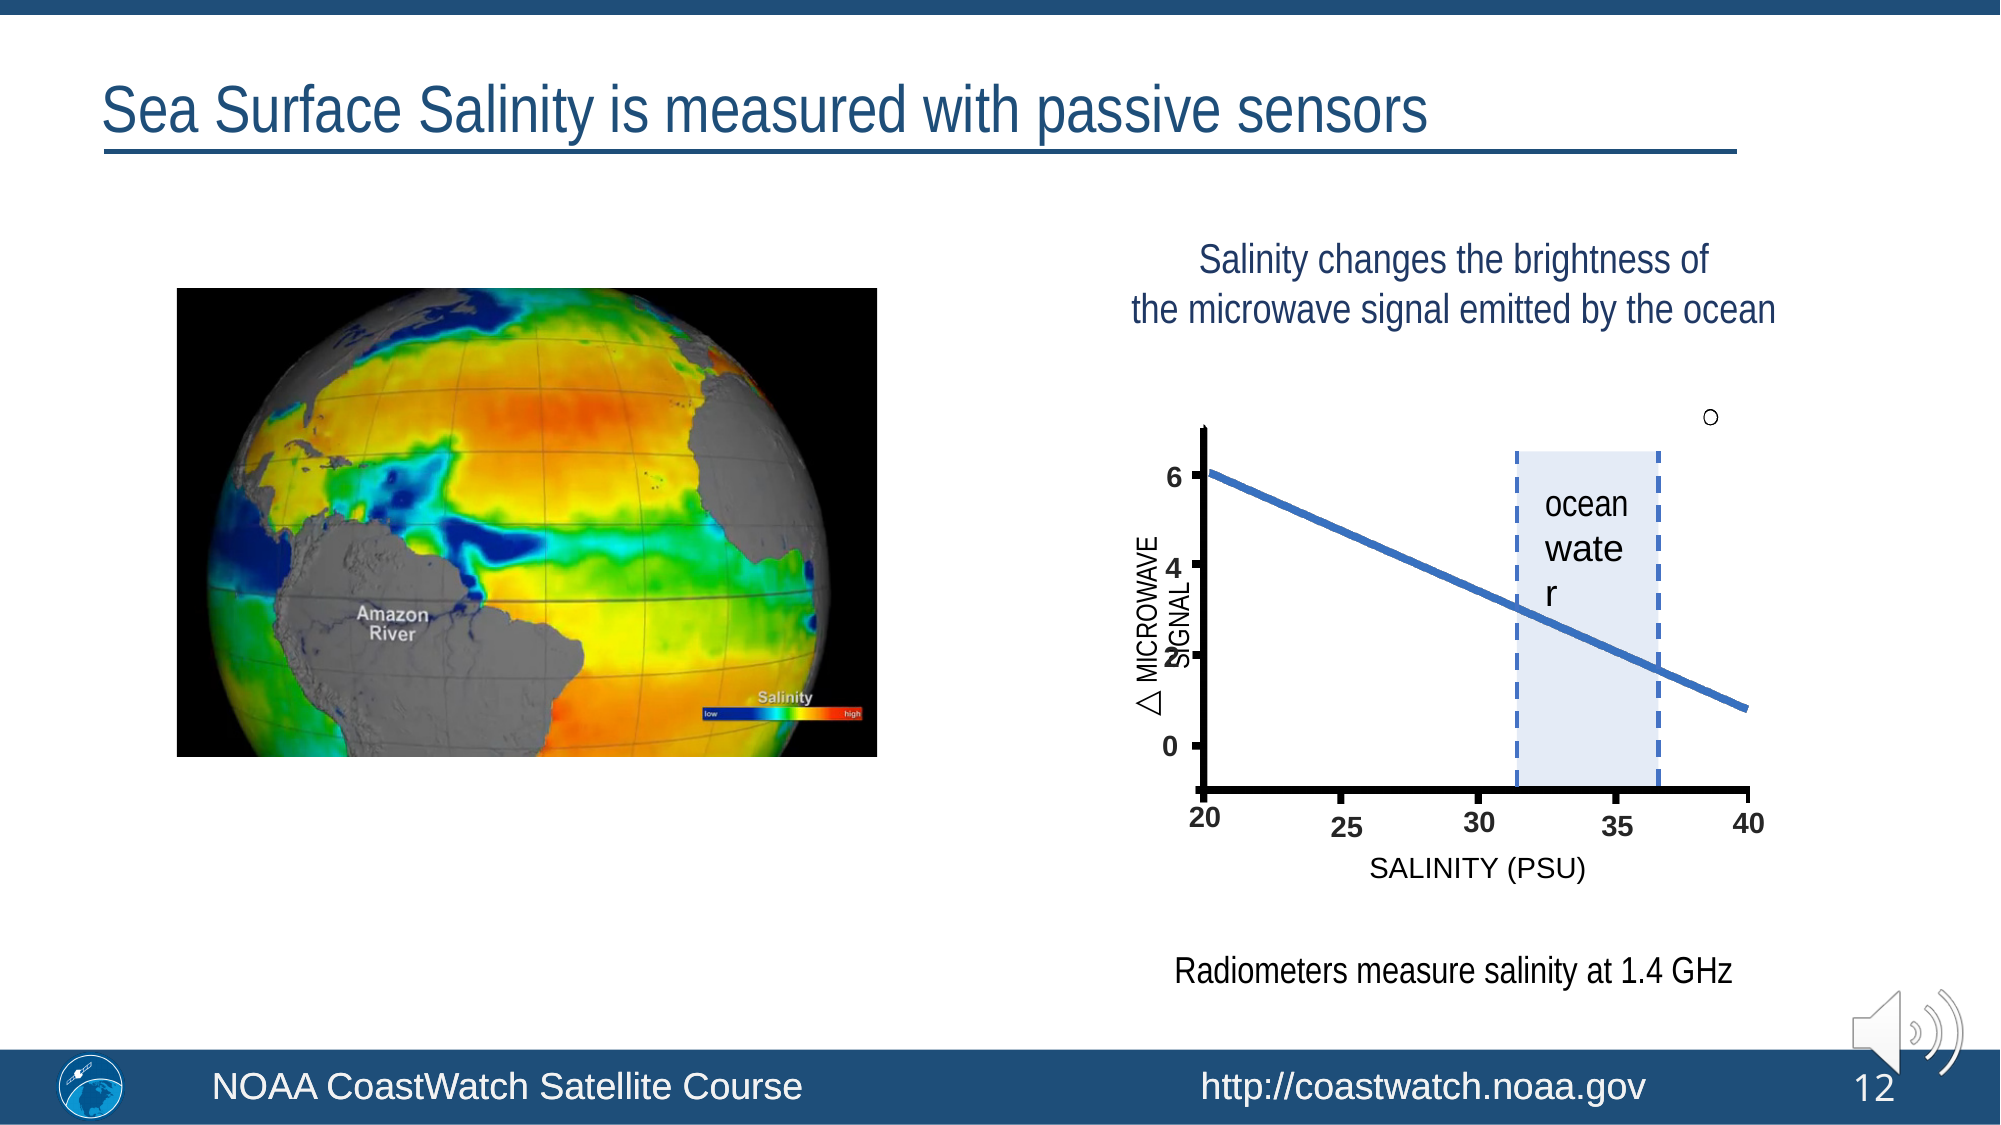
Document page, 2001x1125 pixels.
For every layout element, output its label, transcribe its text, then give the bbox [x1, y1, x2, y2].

picture [176, 287, 878, 757]
text_box 6 [1151, 450, 1187, 501]
text_box △ Microwave Signal [1120, 493, 1187, 759]
text_box Salinity changes the brightness of the microwave signal emitted by the ocean [1108, 205, 1799, 402]
text_box Salinity (psu) [1206, 842, 1750, 892]
slide_number ‹#› [1837, 1056, 2000, 1117]
text_box 35 [1586, 812, 1649, 850]
text_box 2 [1148, 630, 1187, 681]
picture [56, 1052, 125, 1121]
text_box 4 [1150, 541, 1187, 592]
text_box 40 [1717, 797, 1781, 847]
picture [1192, 409, 1750, 804]
text_box 0 [1147, 719, 1187, 770]
text_box 30 [1448, 812, 1512, 846]
title Sea Surface Salinity is measured with passive sensors [86, 1, 1812, 220]
text_box Radiometers measure salinity at 1.4 GHz [1159, 938, 1766, 999]
picture [1841, 966, 1976, 1101]
text_box 20 [1173, 791, 1237, 842]
text_box 25 [1315, 812, 1379, 852]
